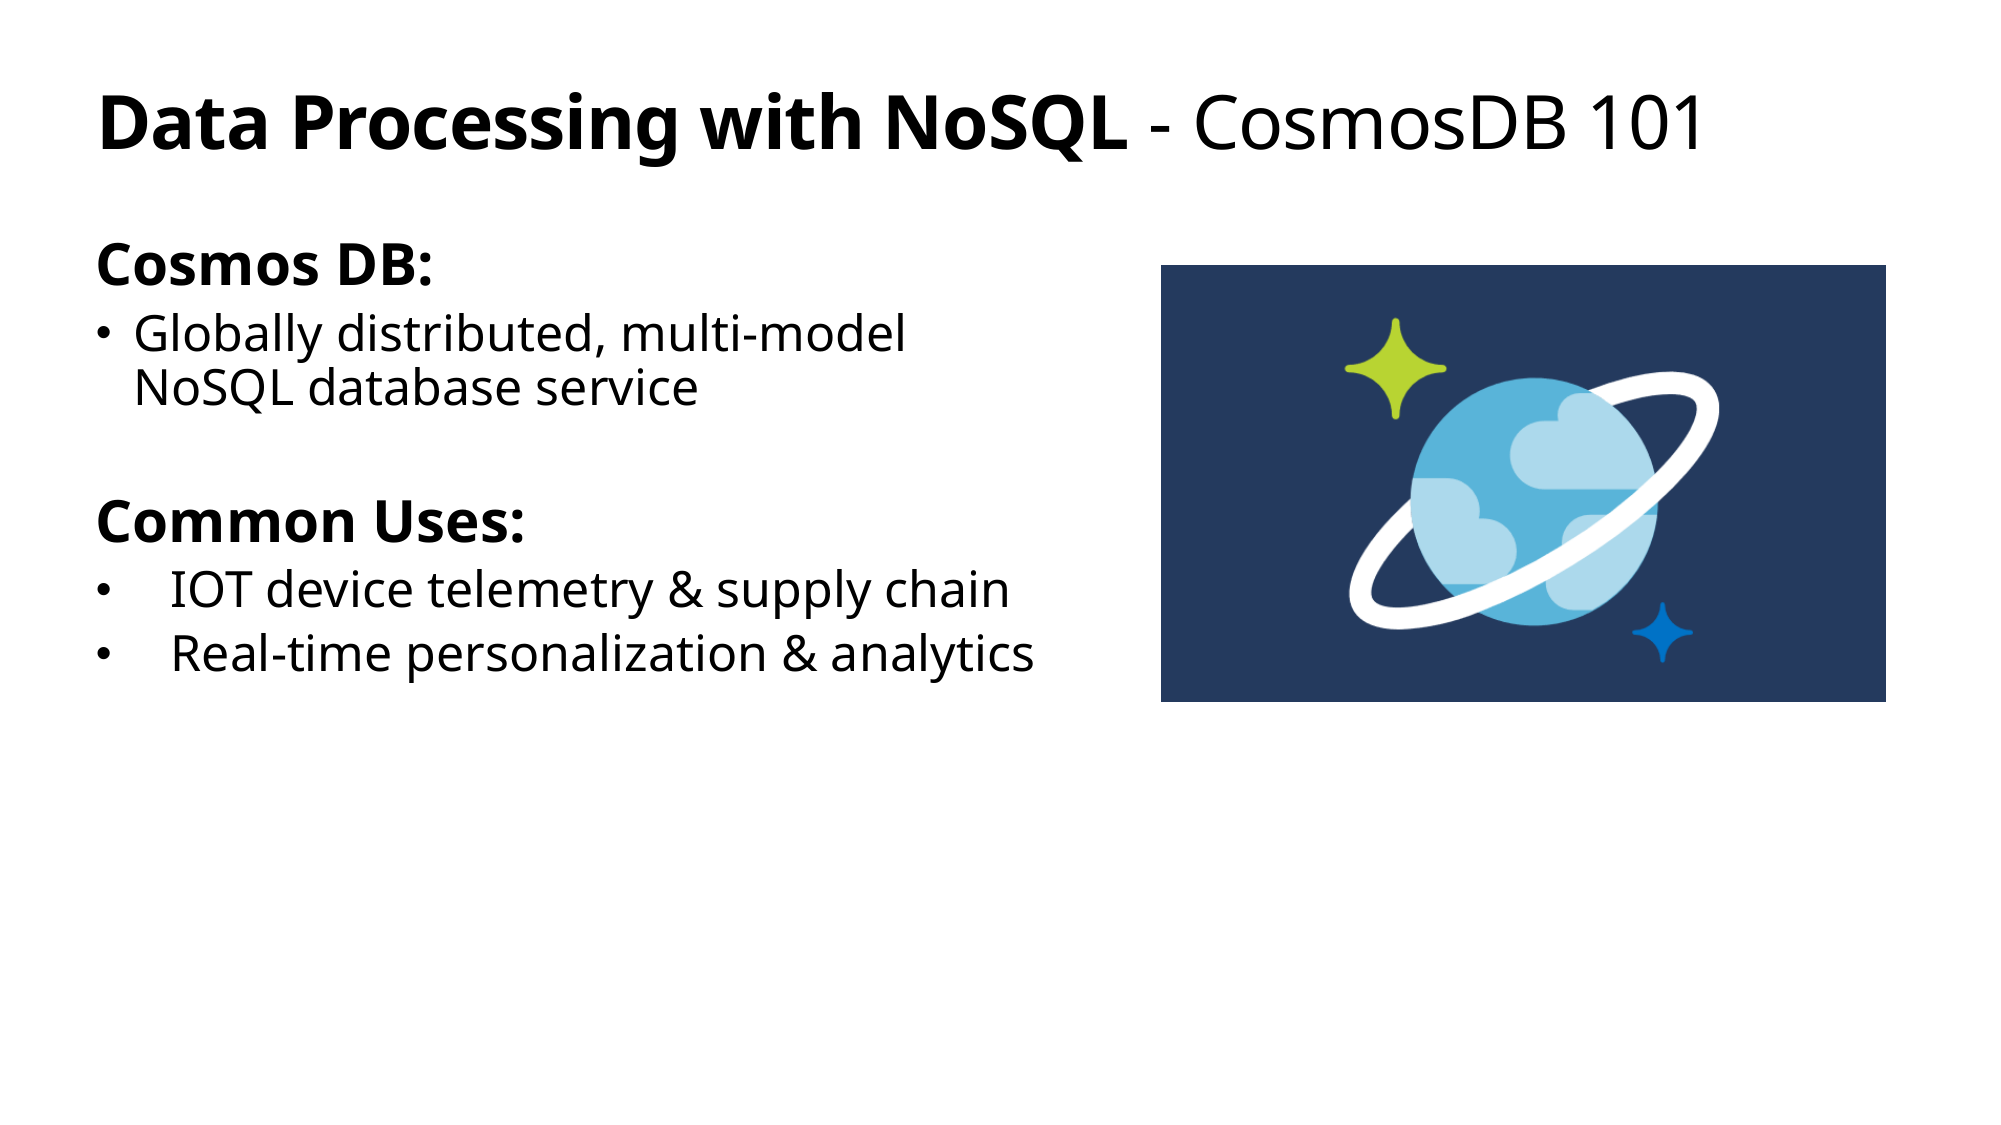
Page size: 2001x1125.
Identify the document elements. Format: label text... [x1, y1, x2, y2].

list Cosmos DB: Globally distributed, multi-model NoSQL database service Common Uses: IOT device telemetry & supply chain Real-time personalization & analytics [95, 235, 1044, 1029]
title Data Processing with NoSQL - CosmosDB 101 [96, 75, 1904, 166]
picture [1160, 265, 1886, 703]
